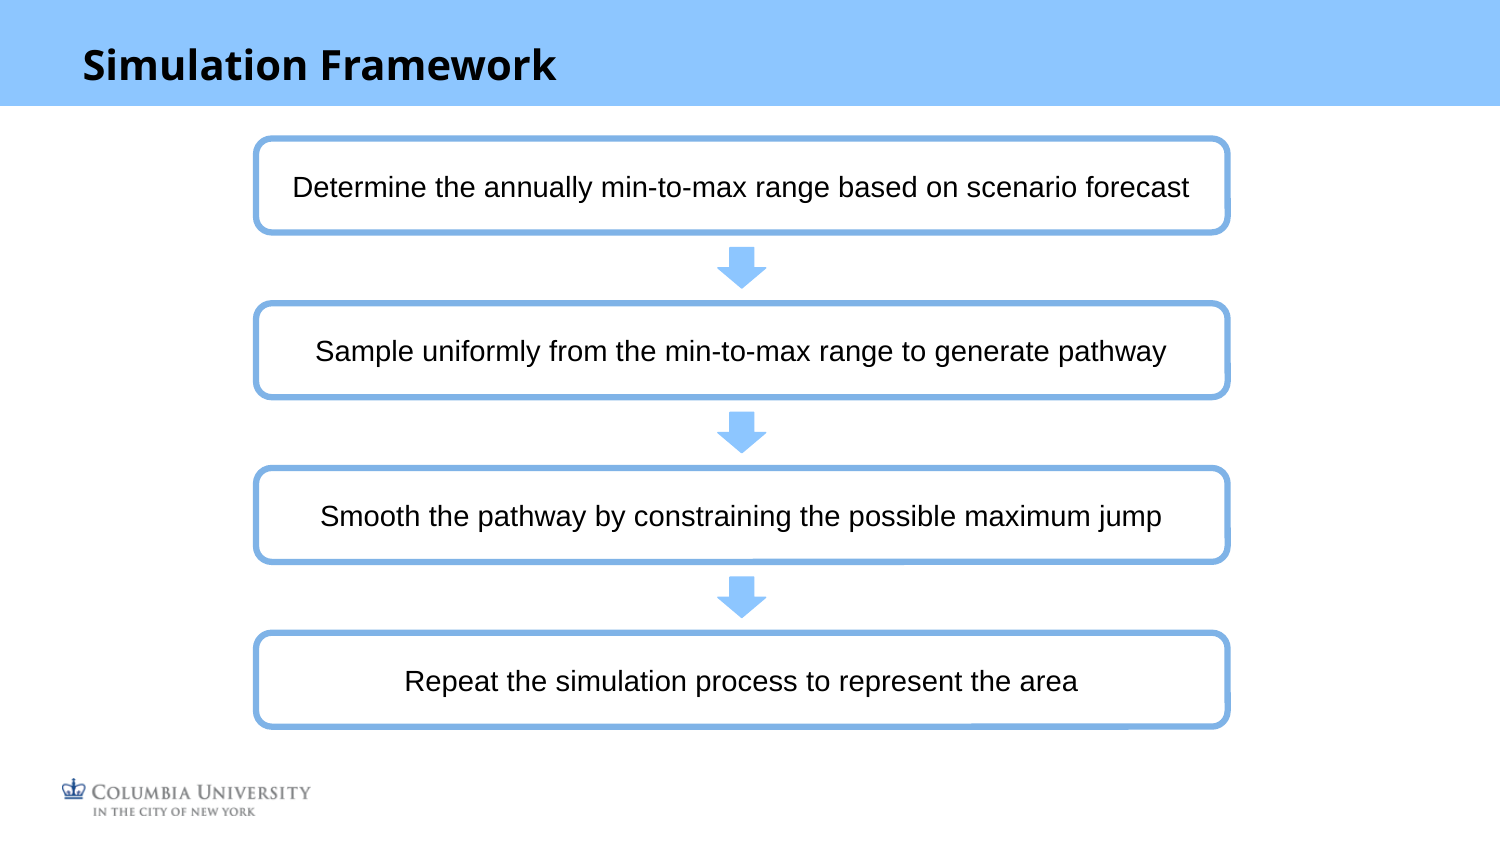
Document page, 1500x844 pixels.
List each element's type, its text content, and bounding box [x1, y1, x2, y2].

text_box [717, 577, 766, 618]
picture [62, 778, 311, 816]
text_box Repeat the simulation process to represent the area [256, 632, 1228, 727]
text_box Determine the annually min-to-max range based on scenario forecast [256, 138, 1228, 233]
text_box [717, 412, 766, 453]
title Simulation Framework [67, 16, 1466, 111]
text_box Smooth the pathway by constraining the possible maximum jump [256, 467, 1228, 562]
text_box Sample uniformly from the min-to-max range to generate pathway [256, 303, 1228, 398]
text_box [717, 247, 766, 288]
